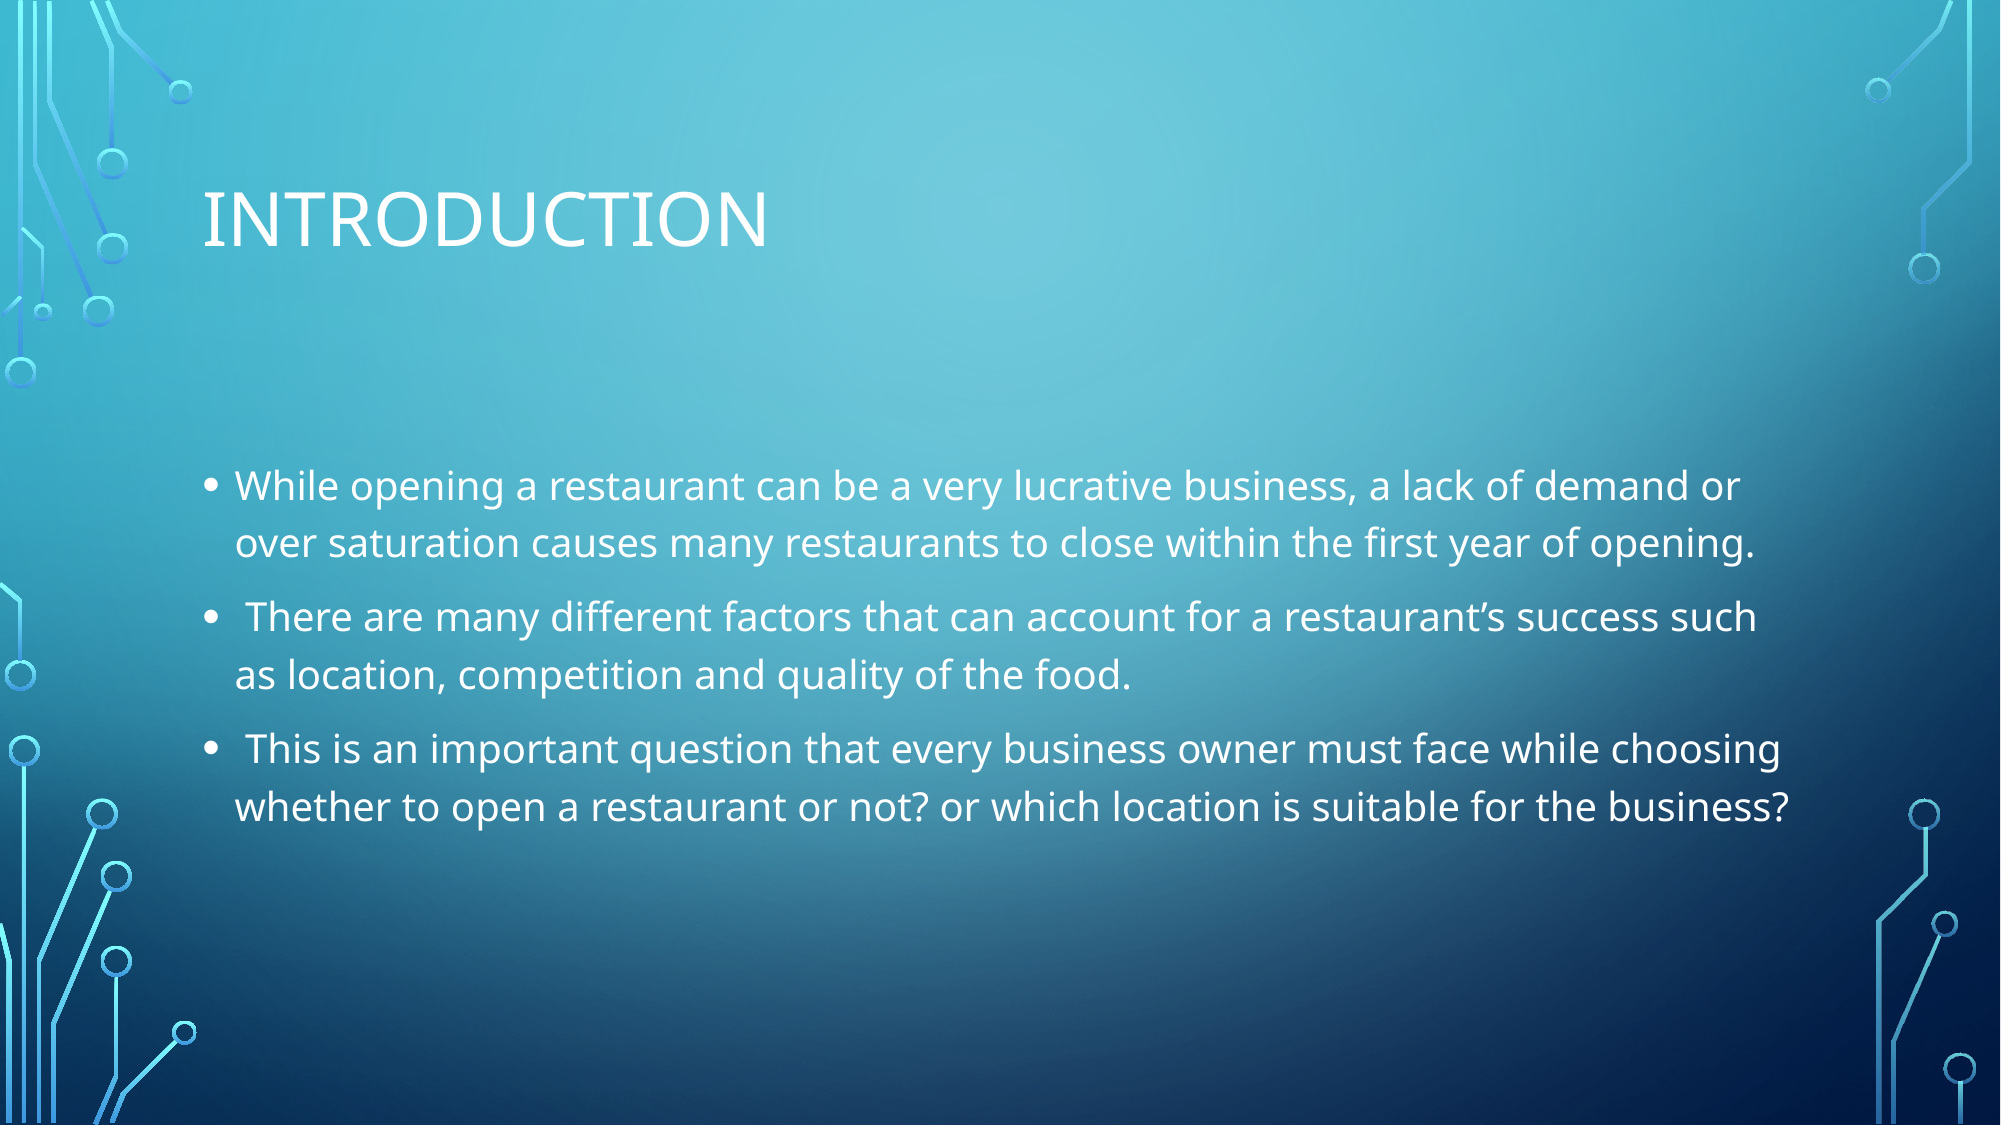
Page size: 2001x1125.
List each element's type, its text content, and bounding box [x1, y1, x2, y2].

title Introduction [187, 101, 1813, 344]
list While opening a restaurant can be a very lucrative business, a lack of demand or over saturation causes many restaurants to close within the first year of opening. There are many different factors that can account for a restaurant’s success such as location, competition and quality of the food. This is an important question that every business owner must face while choosing whether to open a restaurant or not? or which location is suitable for the business? [187, 369, 1813, 950]
